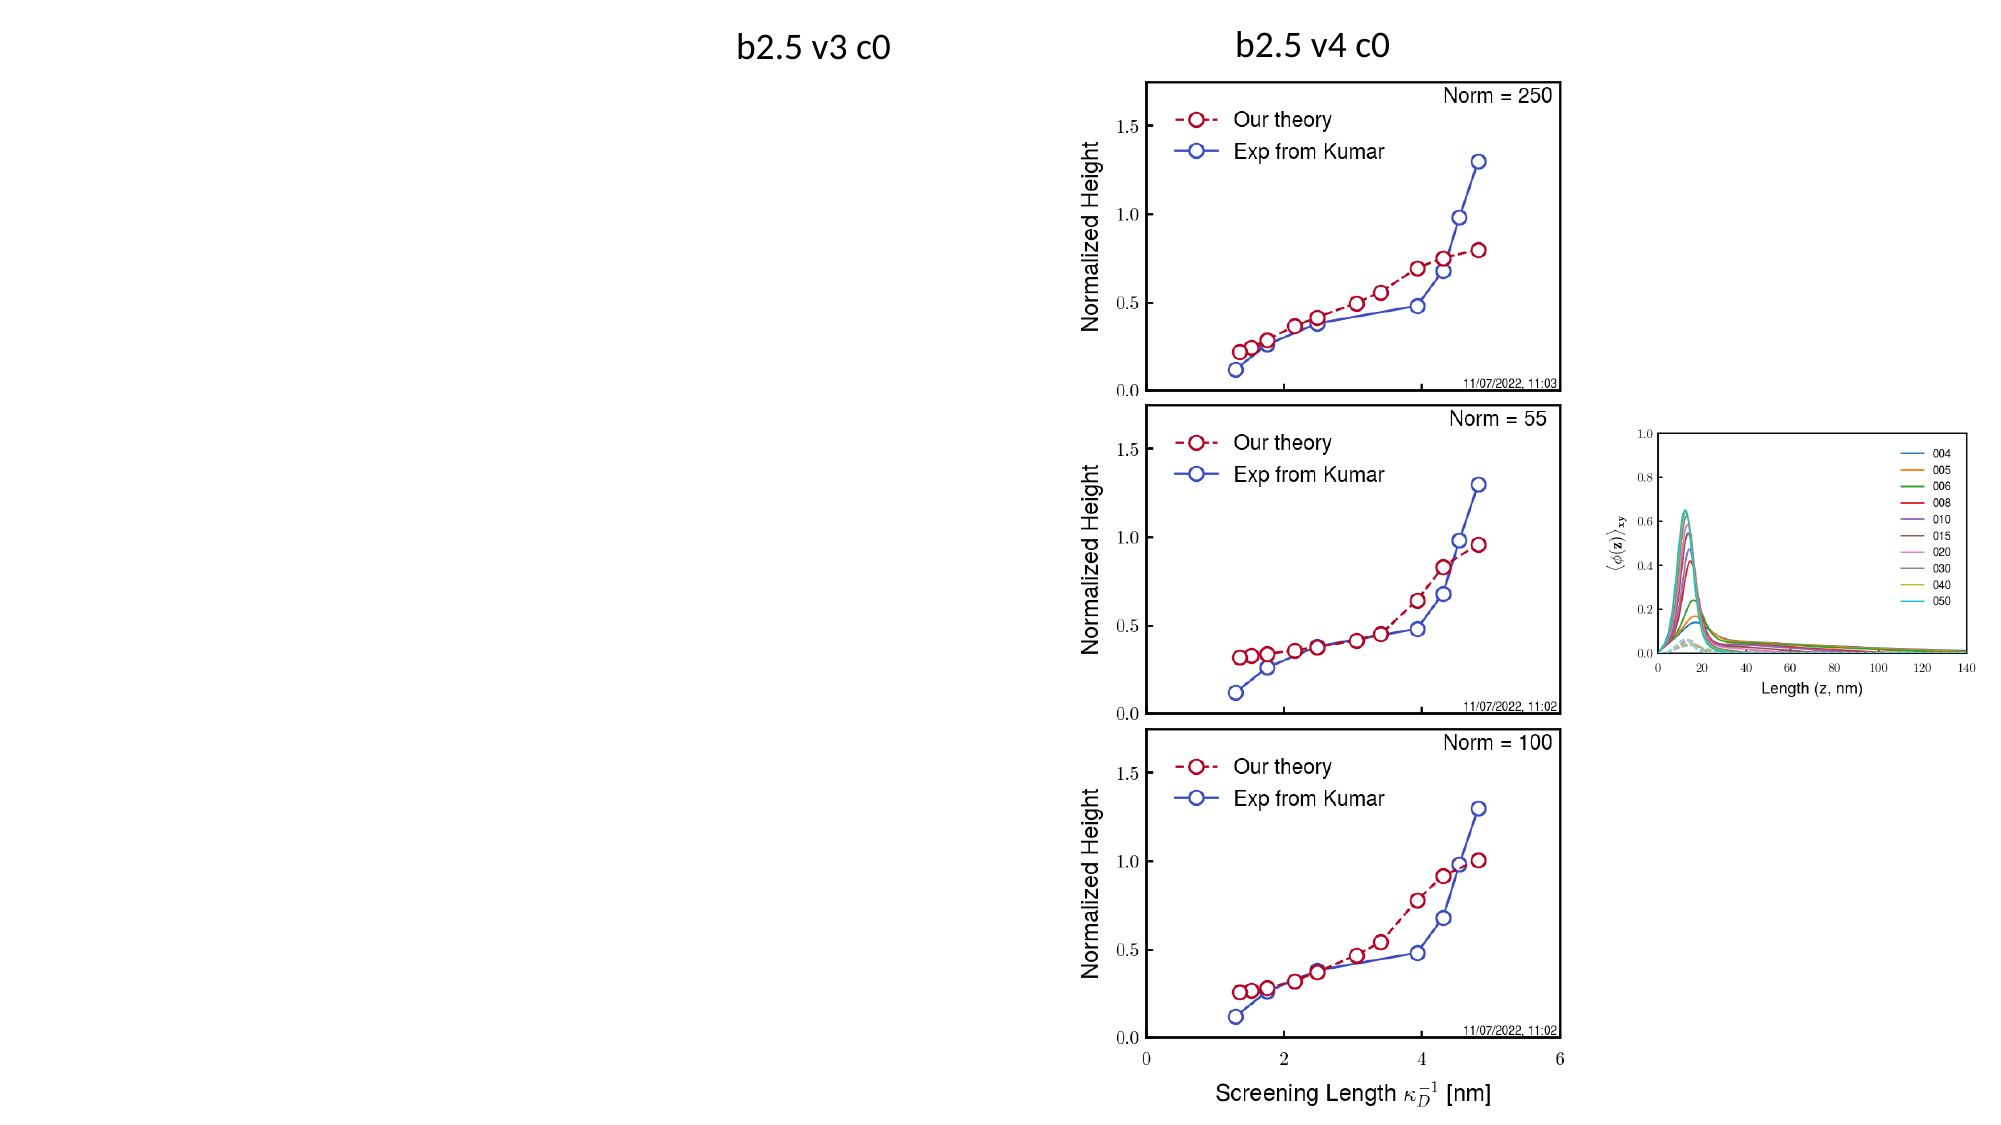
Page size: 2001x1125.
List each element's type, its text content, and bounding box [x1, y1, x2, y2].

picture [1600, 423, 1981, 702]
picture [1073, 73, 1572, 1117]
text_box b2.5 v4 c0 [1126, 12, 1500, 73]
text_box b2.5 v3 c0 [626, 14, 1000, 74]
